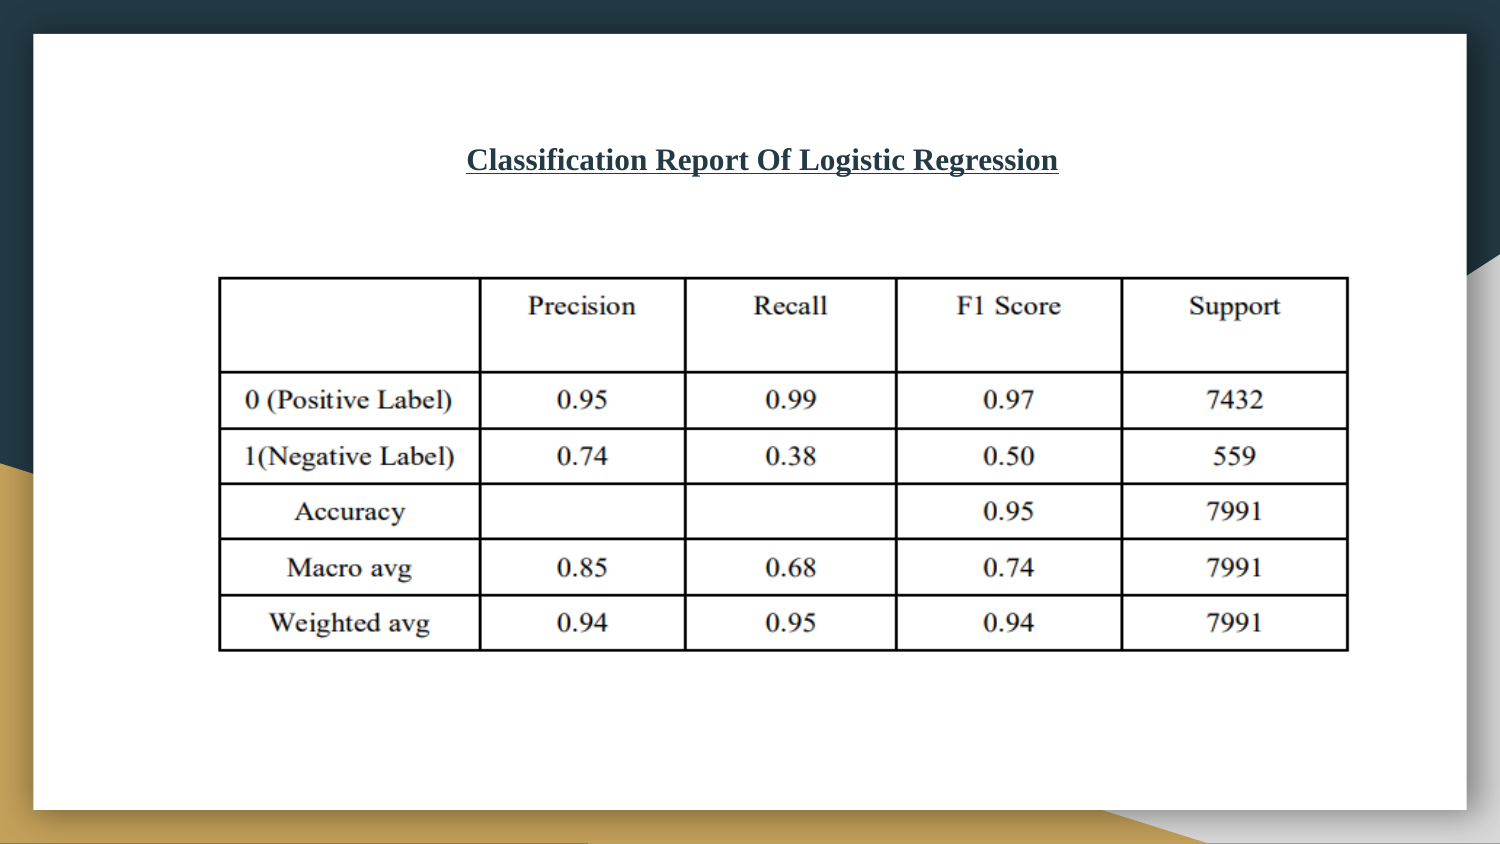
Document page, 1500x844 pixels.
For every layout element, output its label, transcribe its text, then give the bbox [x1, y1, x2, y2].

list Classification Report Of Logistic Regression [134, 118, 1384, 775]
picture [152, 230, 1419, 716]
